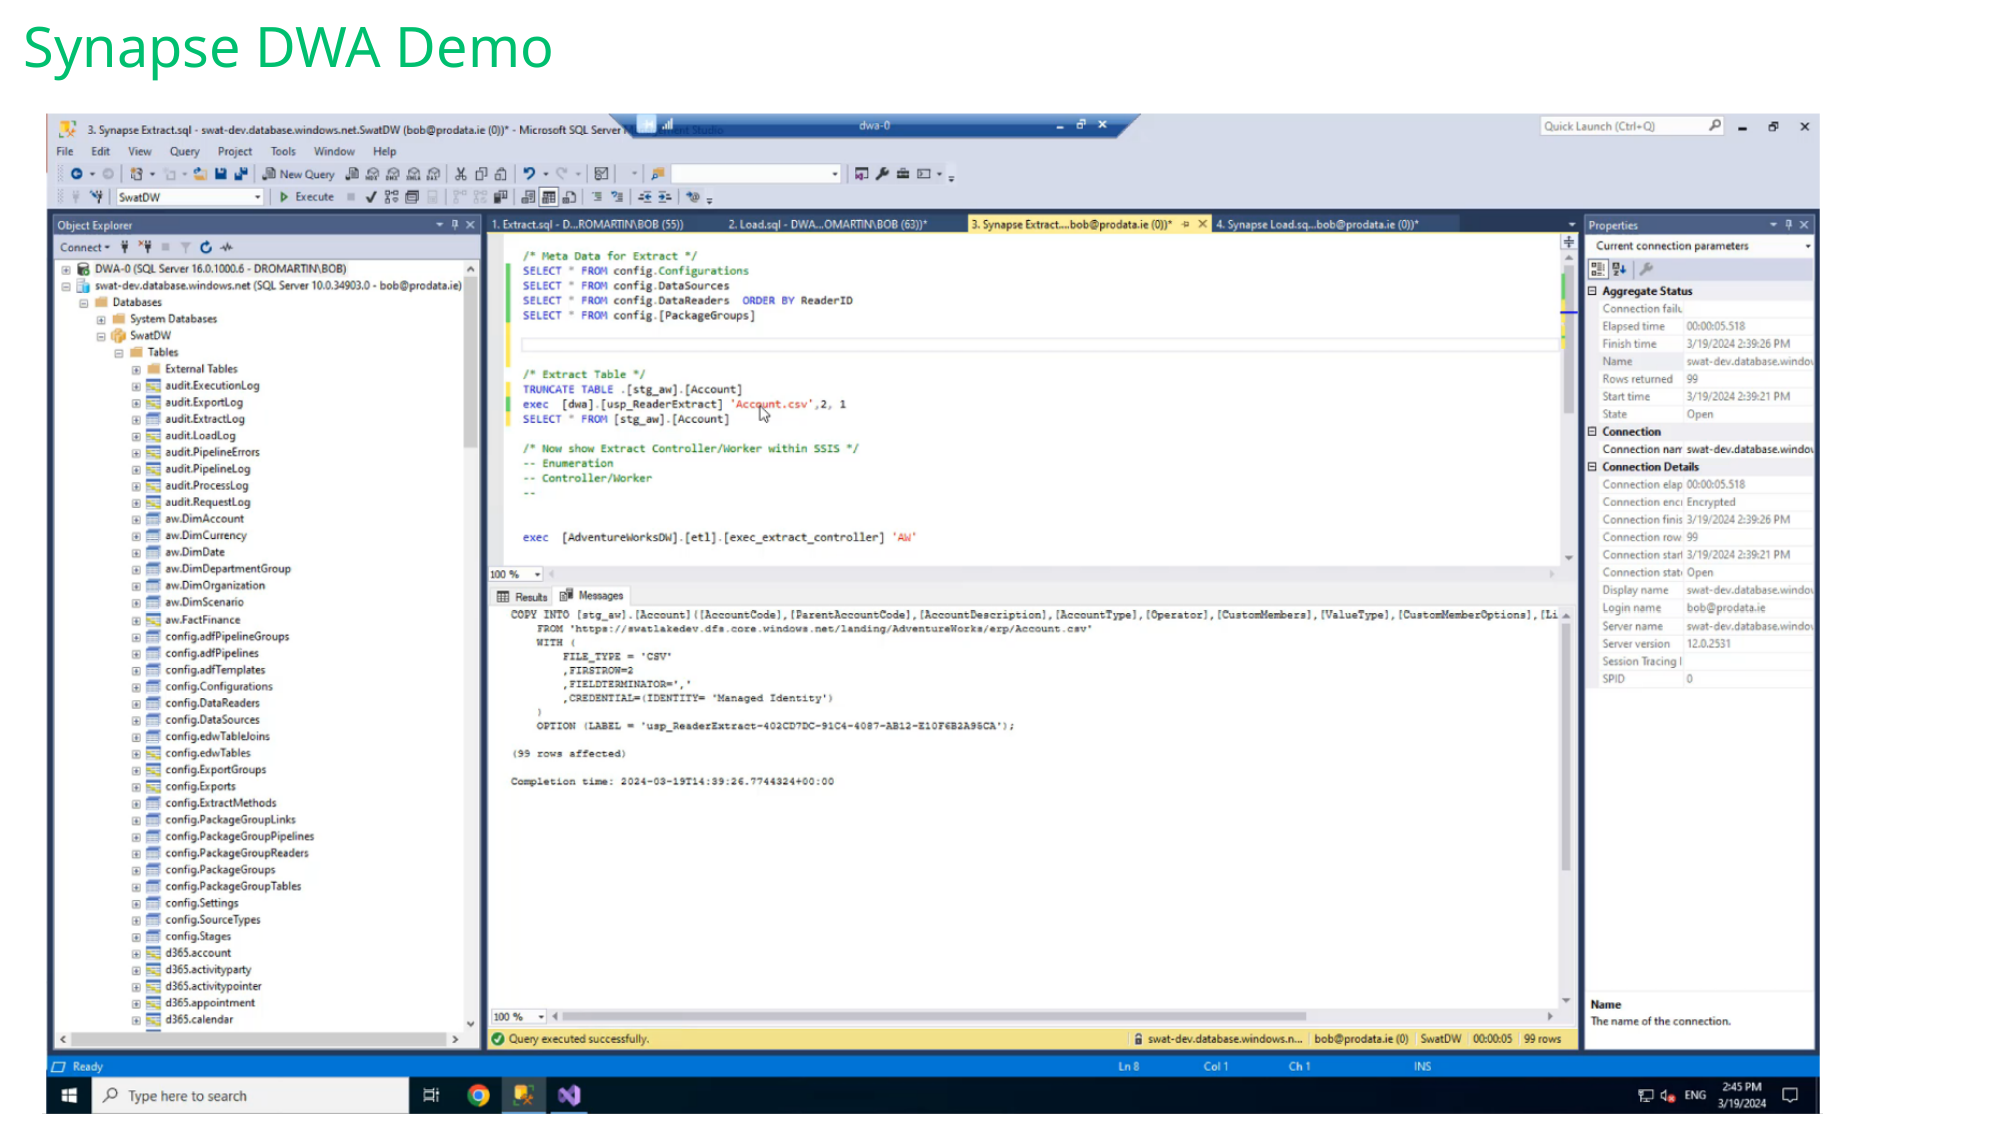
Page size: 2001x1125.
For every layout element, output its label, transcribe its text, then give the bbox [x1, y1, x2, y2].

text_box Synapse DWA Demo [23, 10, 642, 80]
picture [42, 105, 1823, 1115]
